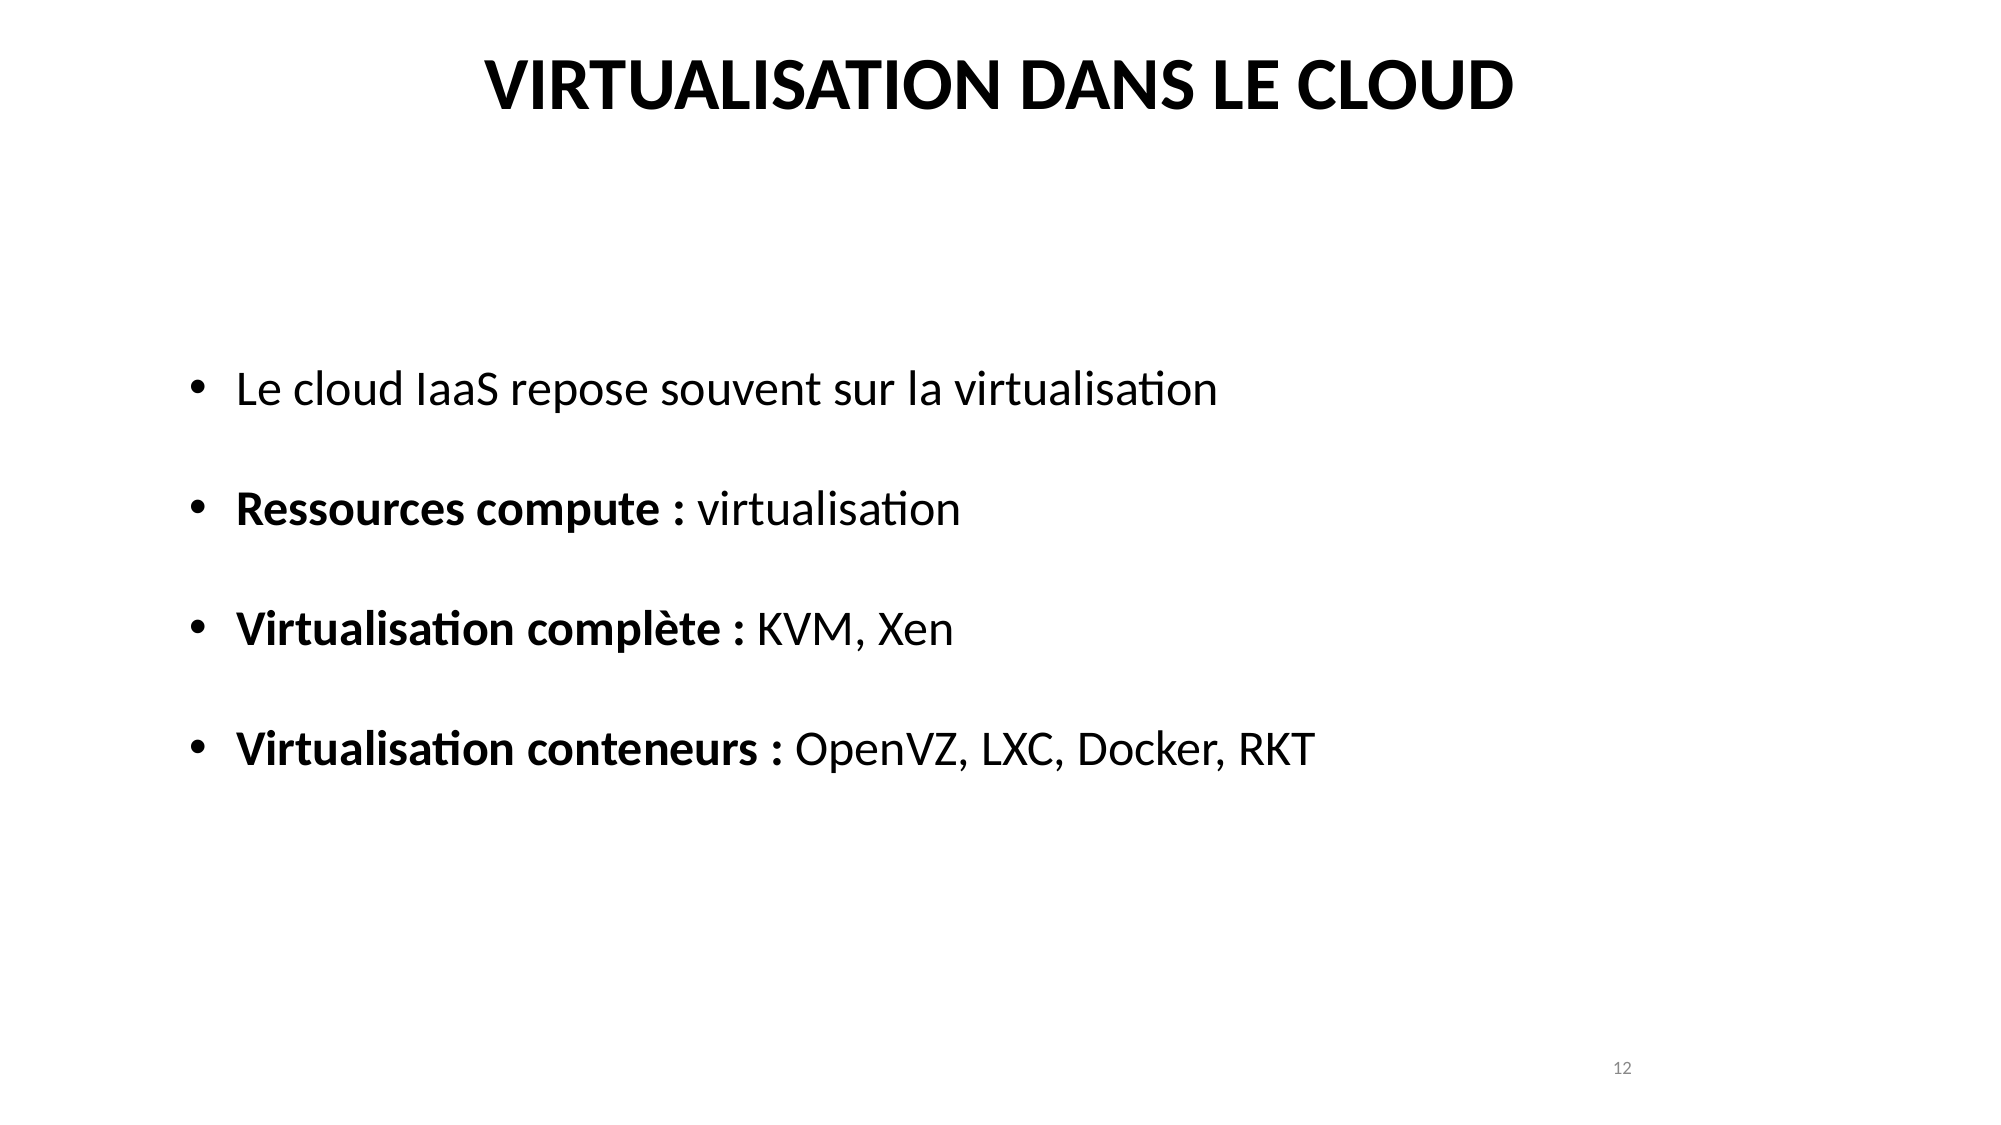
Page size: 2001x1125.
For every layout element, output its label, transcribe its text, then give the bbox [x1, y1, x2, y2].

text_box 12 [1309, 1037, 1647, 1098]
text_box VIRTUALISATION DANS LE CLOUD [353, 27, 1647, 143]
text_box Le cloud IaaS repose souvent sur la virtualisation Ressources compute : virtualisation Virtualisation complète : KVM, Xen Virtualisation conteneurs : OpenVZ, LXC, Docker, RKT [174, 288, 1846, 784]
